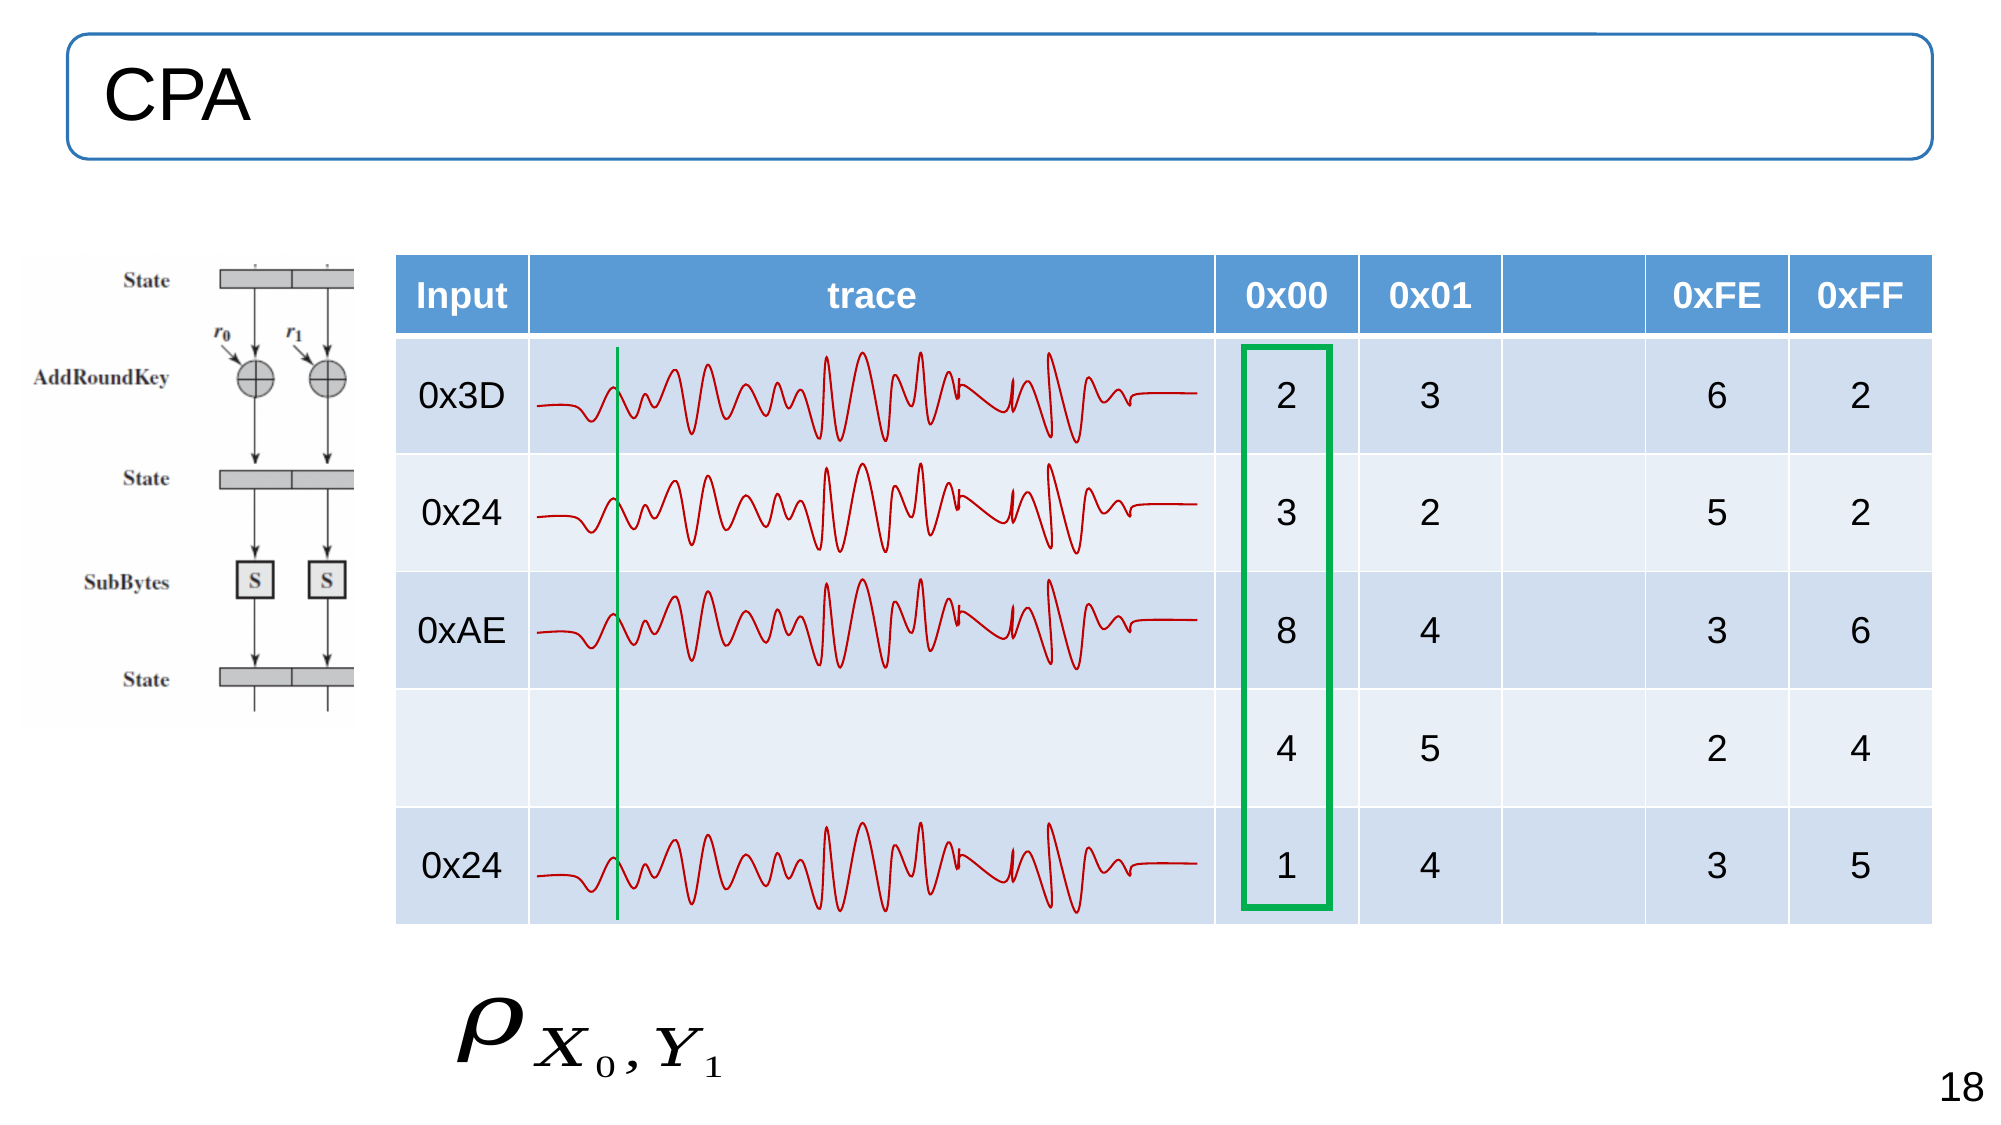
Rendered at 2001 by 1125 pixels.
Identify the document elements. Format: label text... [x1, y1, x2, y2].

picture [20, 253, 354, 728]
text_box [536, 497, 616, 534]
text_box [536, 386, 616, 423]
text_box [536, 612, 616, 650]
text_box [536, 856, 616, 893]
text_box [619, 462, 1198, 555]
text_box [619, 351, 1198, 444]
title CPA [67, 34, 1933, 160]
text_box [1243, 346, 1331, 908]
text_box [619, 578, 1198, 671]
text_box [619, 821, 1198, 914]
